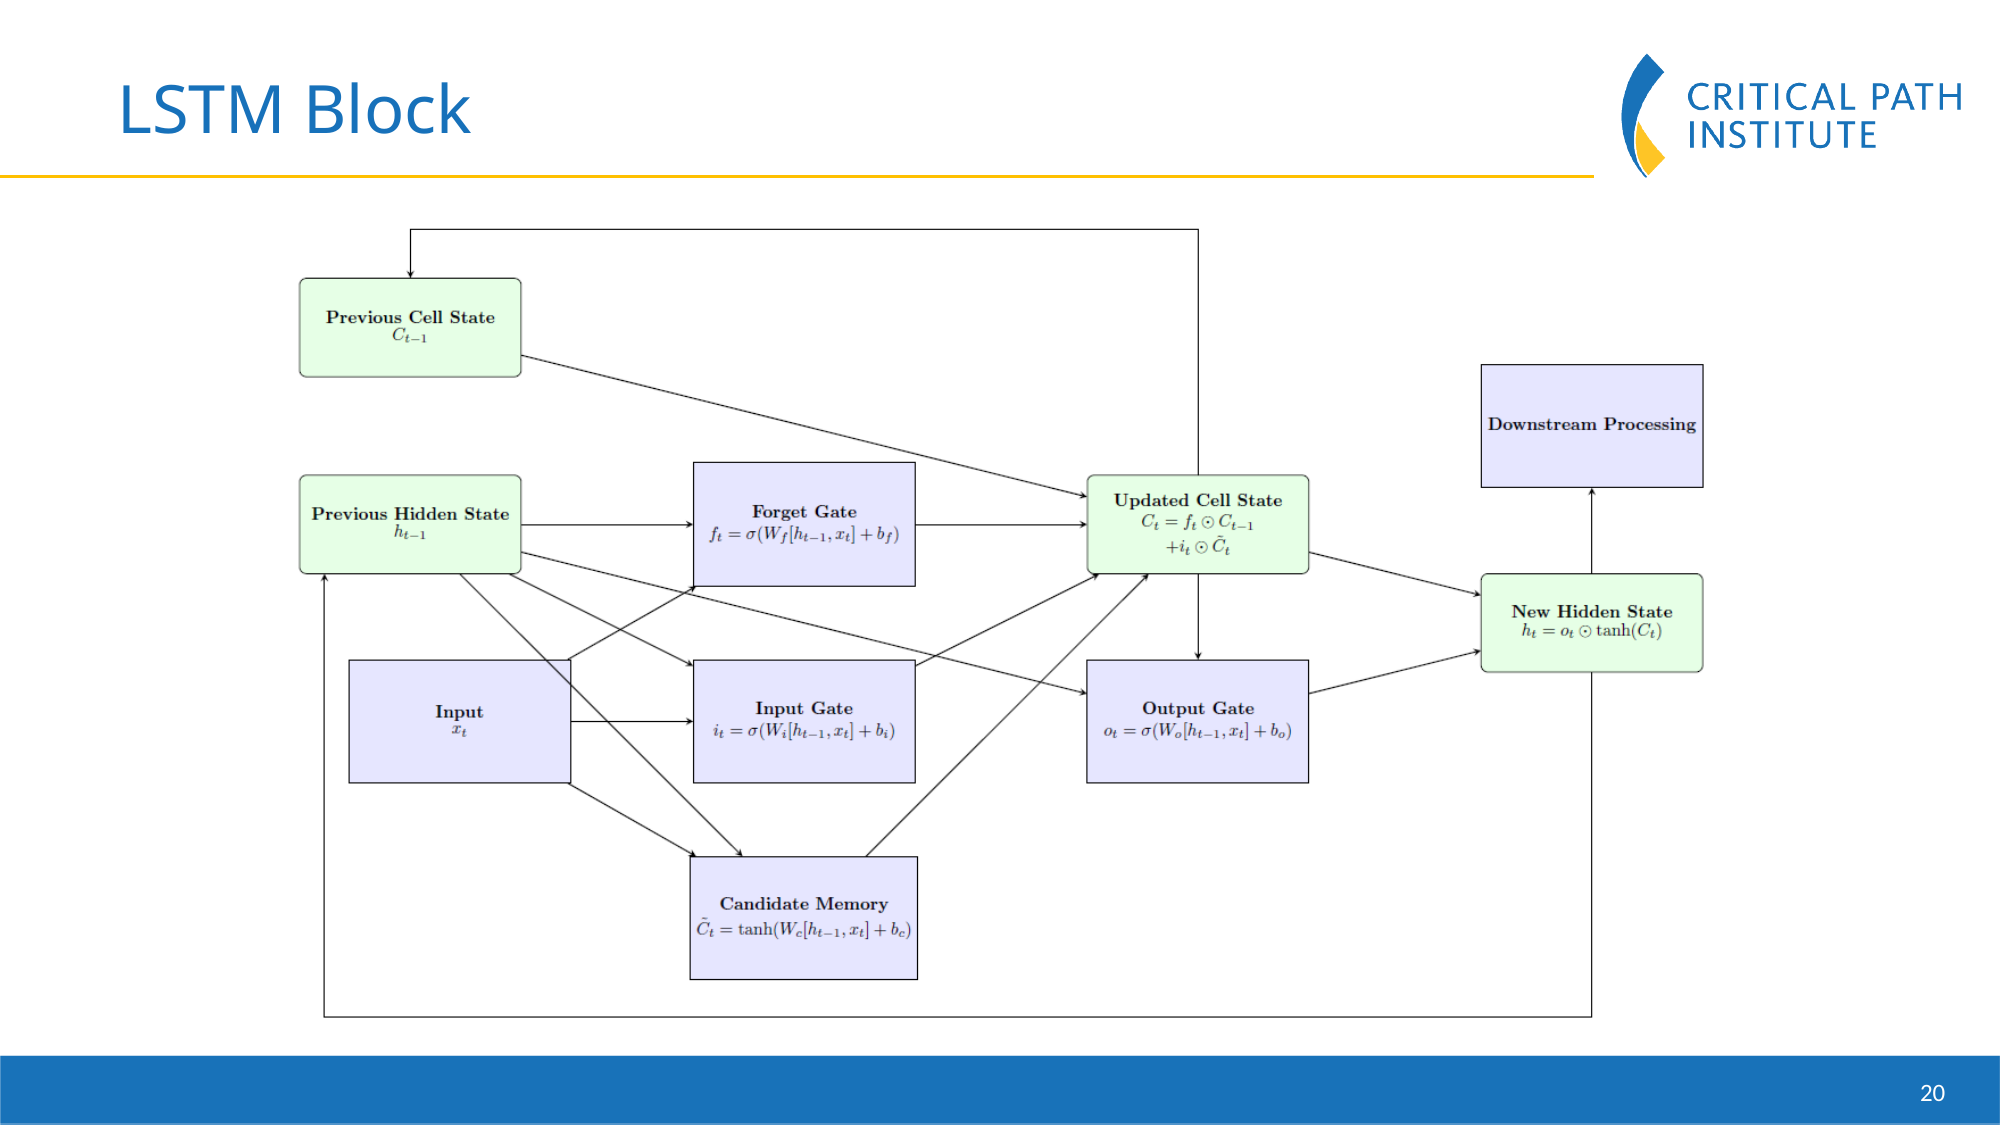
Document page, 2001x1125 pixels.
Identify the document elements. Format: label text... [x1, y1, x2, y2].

title LSTM Block [102, 47, 1595, 177]
picture [0, 1055, 2000, 1125]
picture [1621, 53, 1961, 178]
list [277, 205, 1723, 1037]
slide_number 20 [1510, 1062, 1961, 1123]
